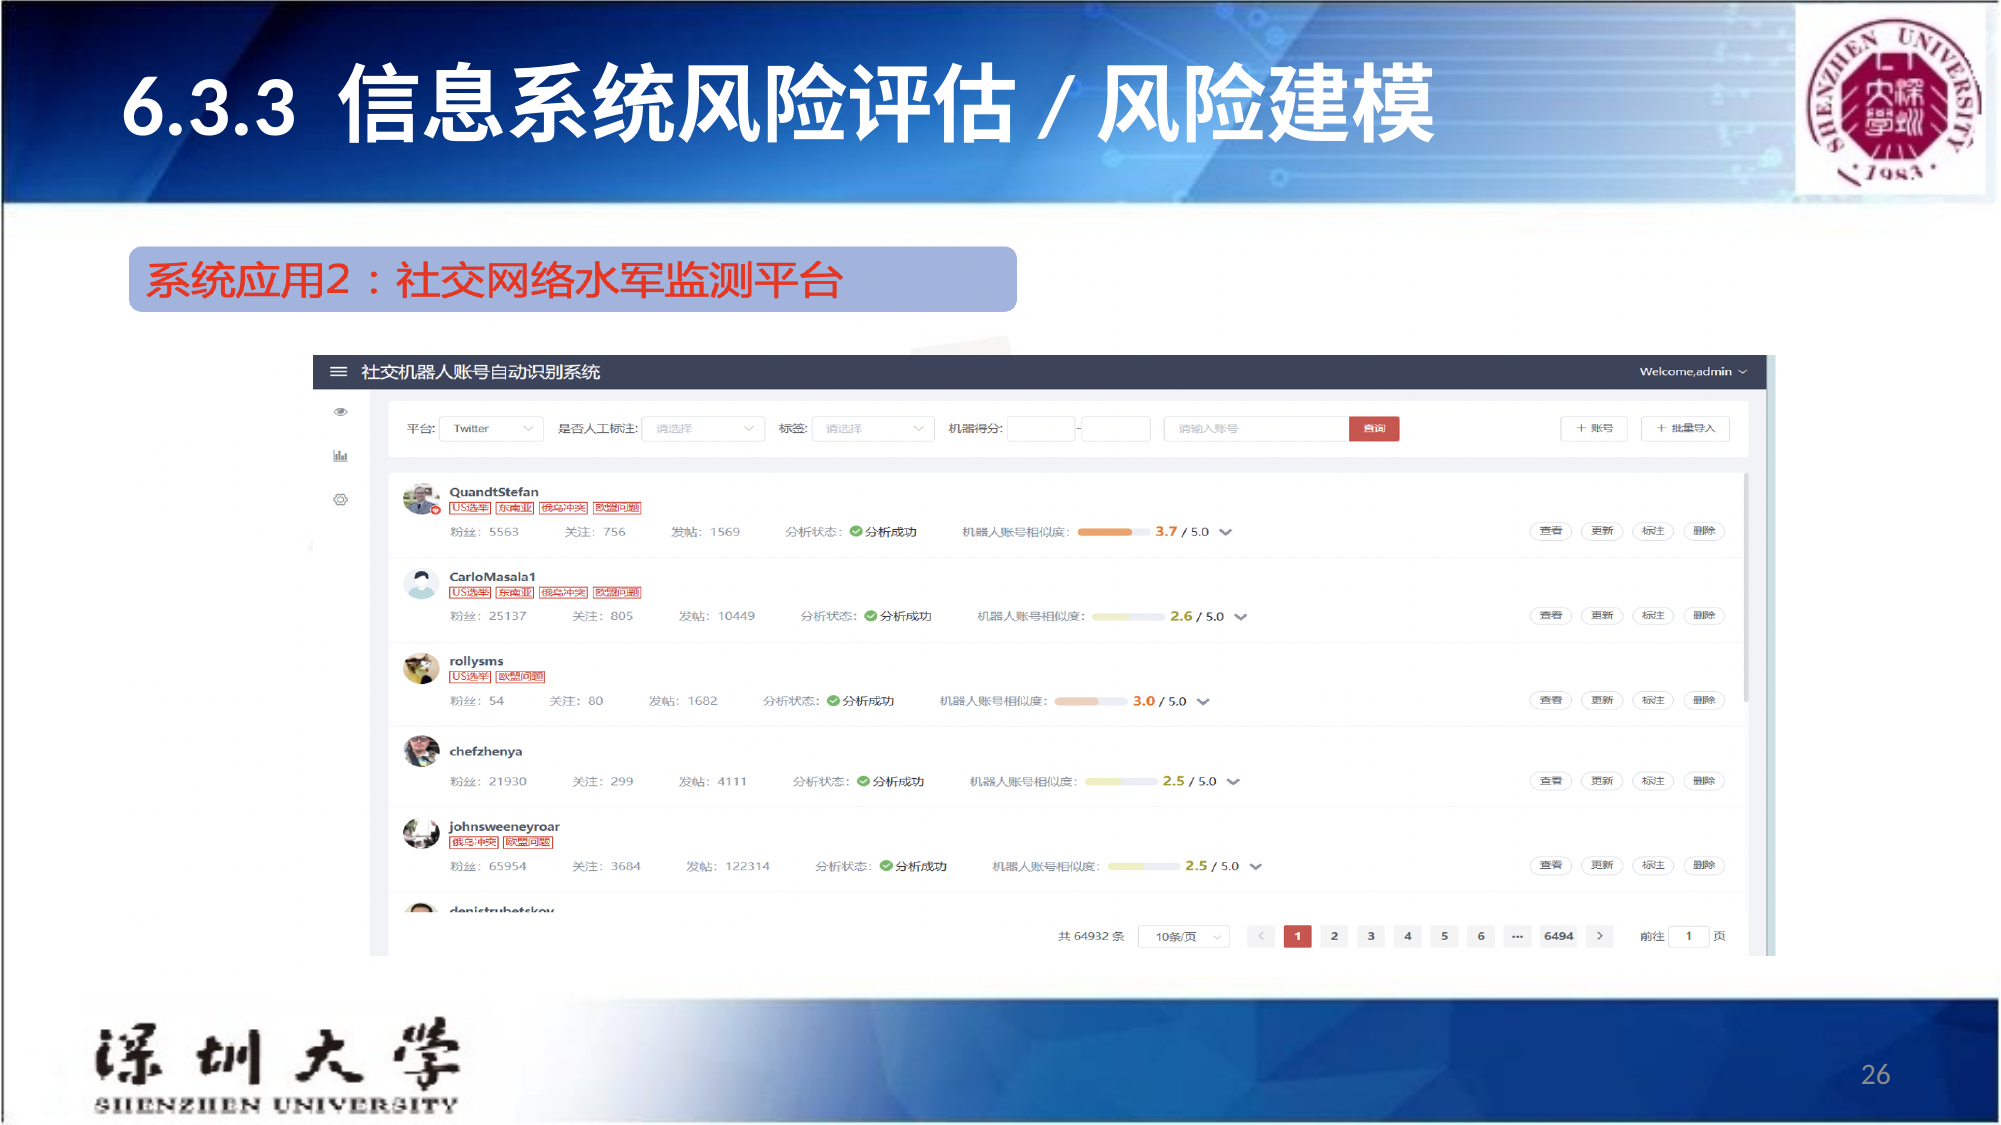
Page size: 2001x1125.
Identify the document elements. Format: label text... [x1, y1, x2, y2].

picture [0, 0, 2001, 1125]
title 6.3.3 信息系统风险评估/风险建模 [112, 7, 1888, 196]
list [112, 233, 1799, 977]
slide_number 26 [1433, 1042, 1900, 1103]
